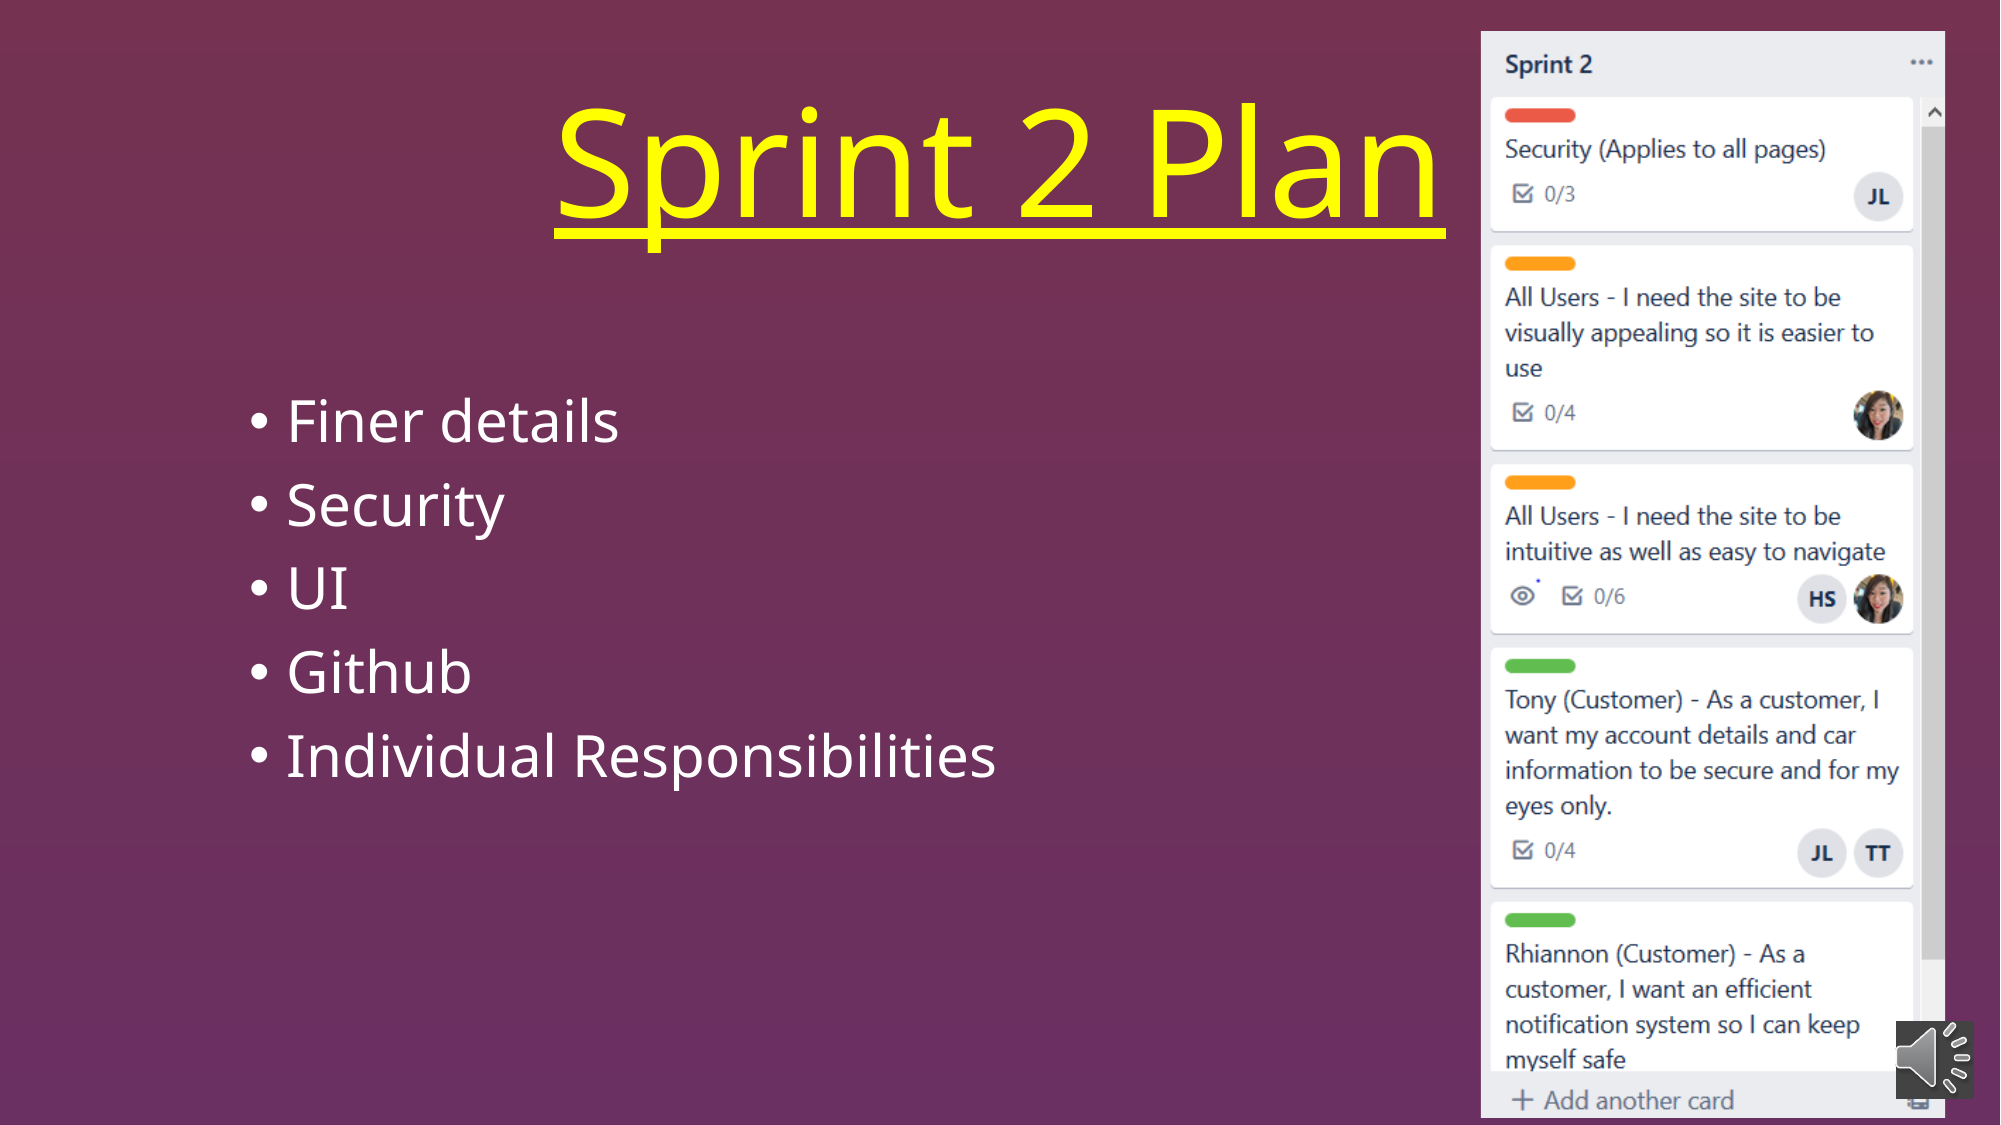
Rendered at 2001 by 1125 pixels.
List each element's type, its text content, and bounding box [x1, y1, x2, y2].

list Finer details Security UI Github Individual Responsibilities [234, 384, 1191, 808]
title Sprint 2 Plan [137, 59, 1480, 278]
picture [1480, 31, 1975, 1118]
